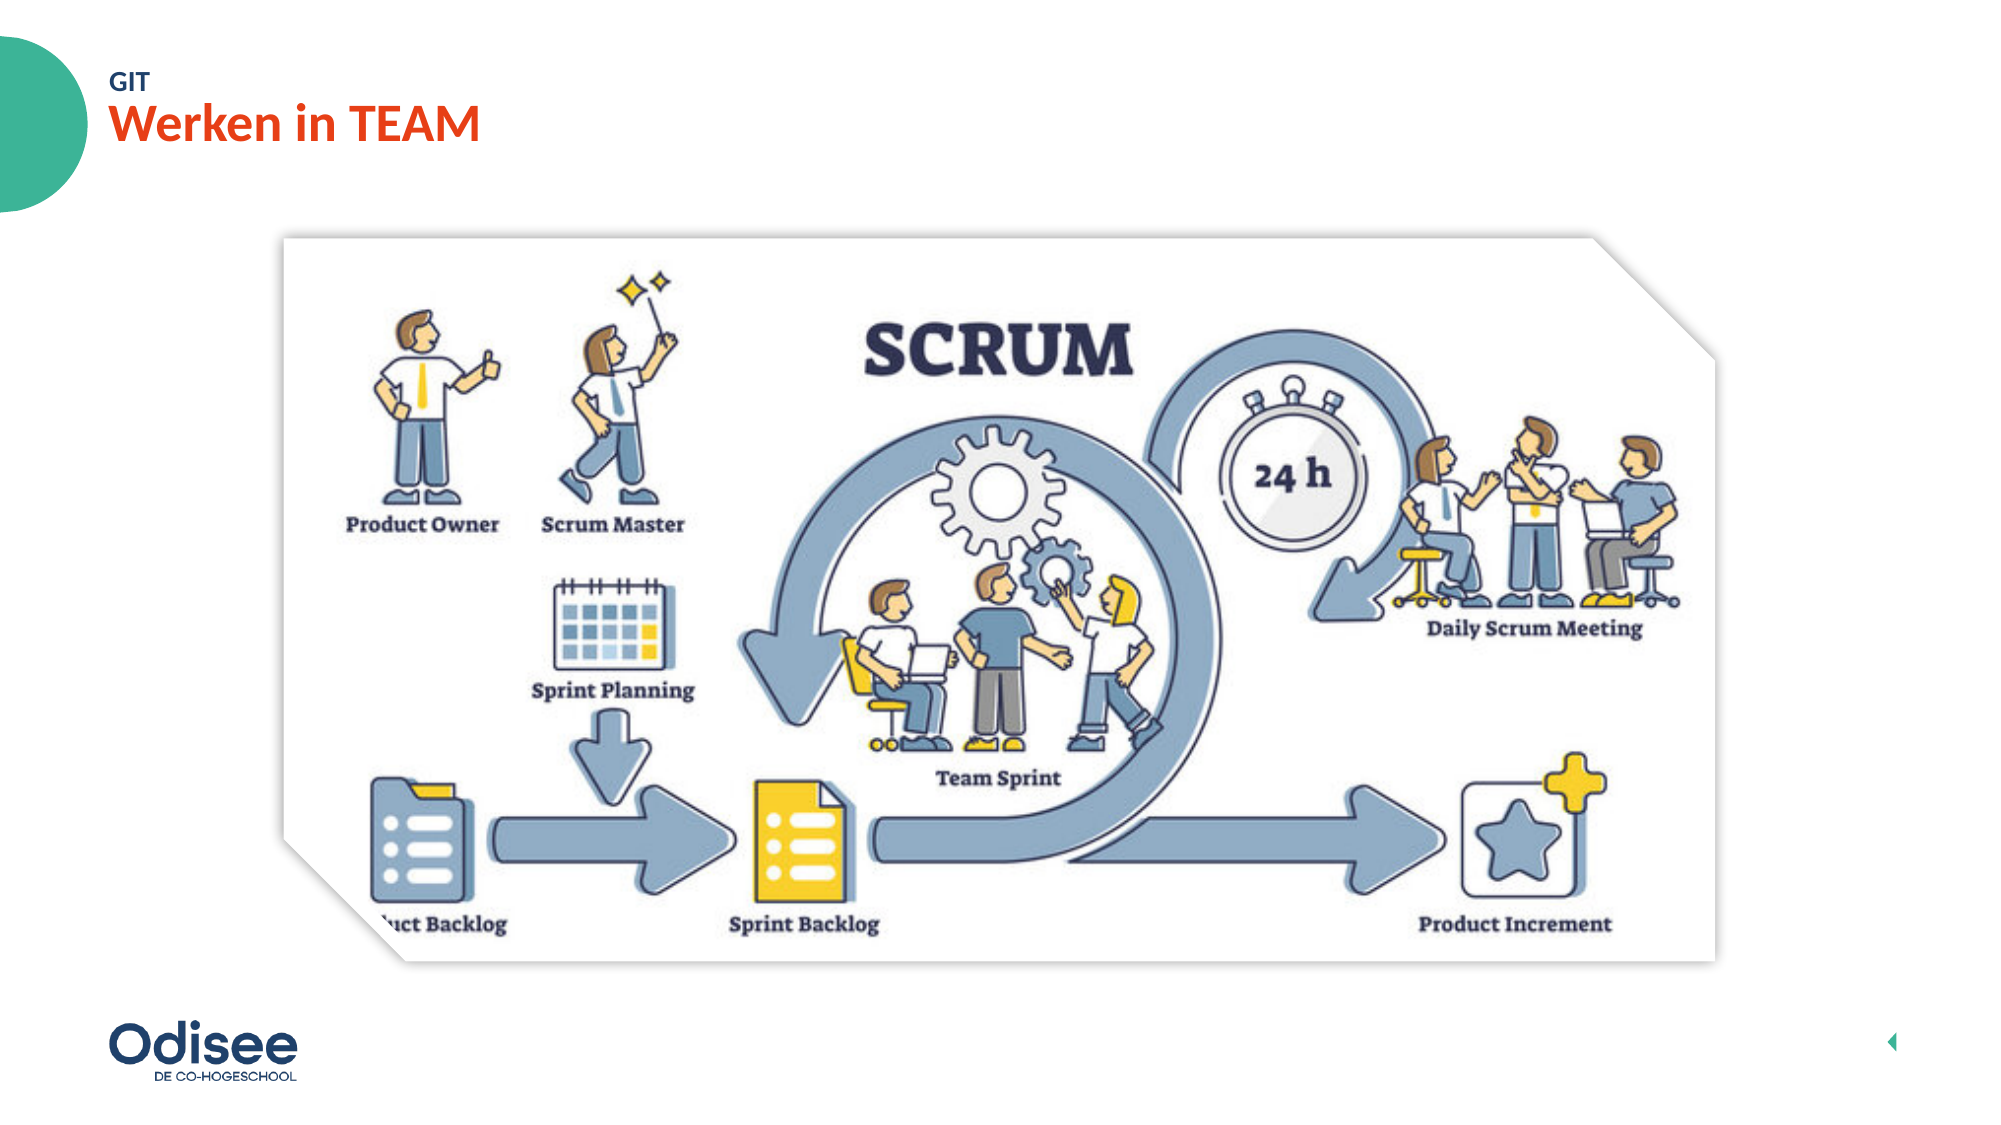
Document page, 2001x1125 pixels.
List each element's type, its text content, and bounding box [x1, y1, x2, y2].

picture [290, 245, 1708, 955]
title Werken in TEAM [108, 100, 1892, 213]
picture [108, 1020, 298, 1081]
list GIT [109, 37, 719, 98]
